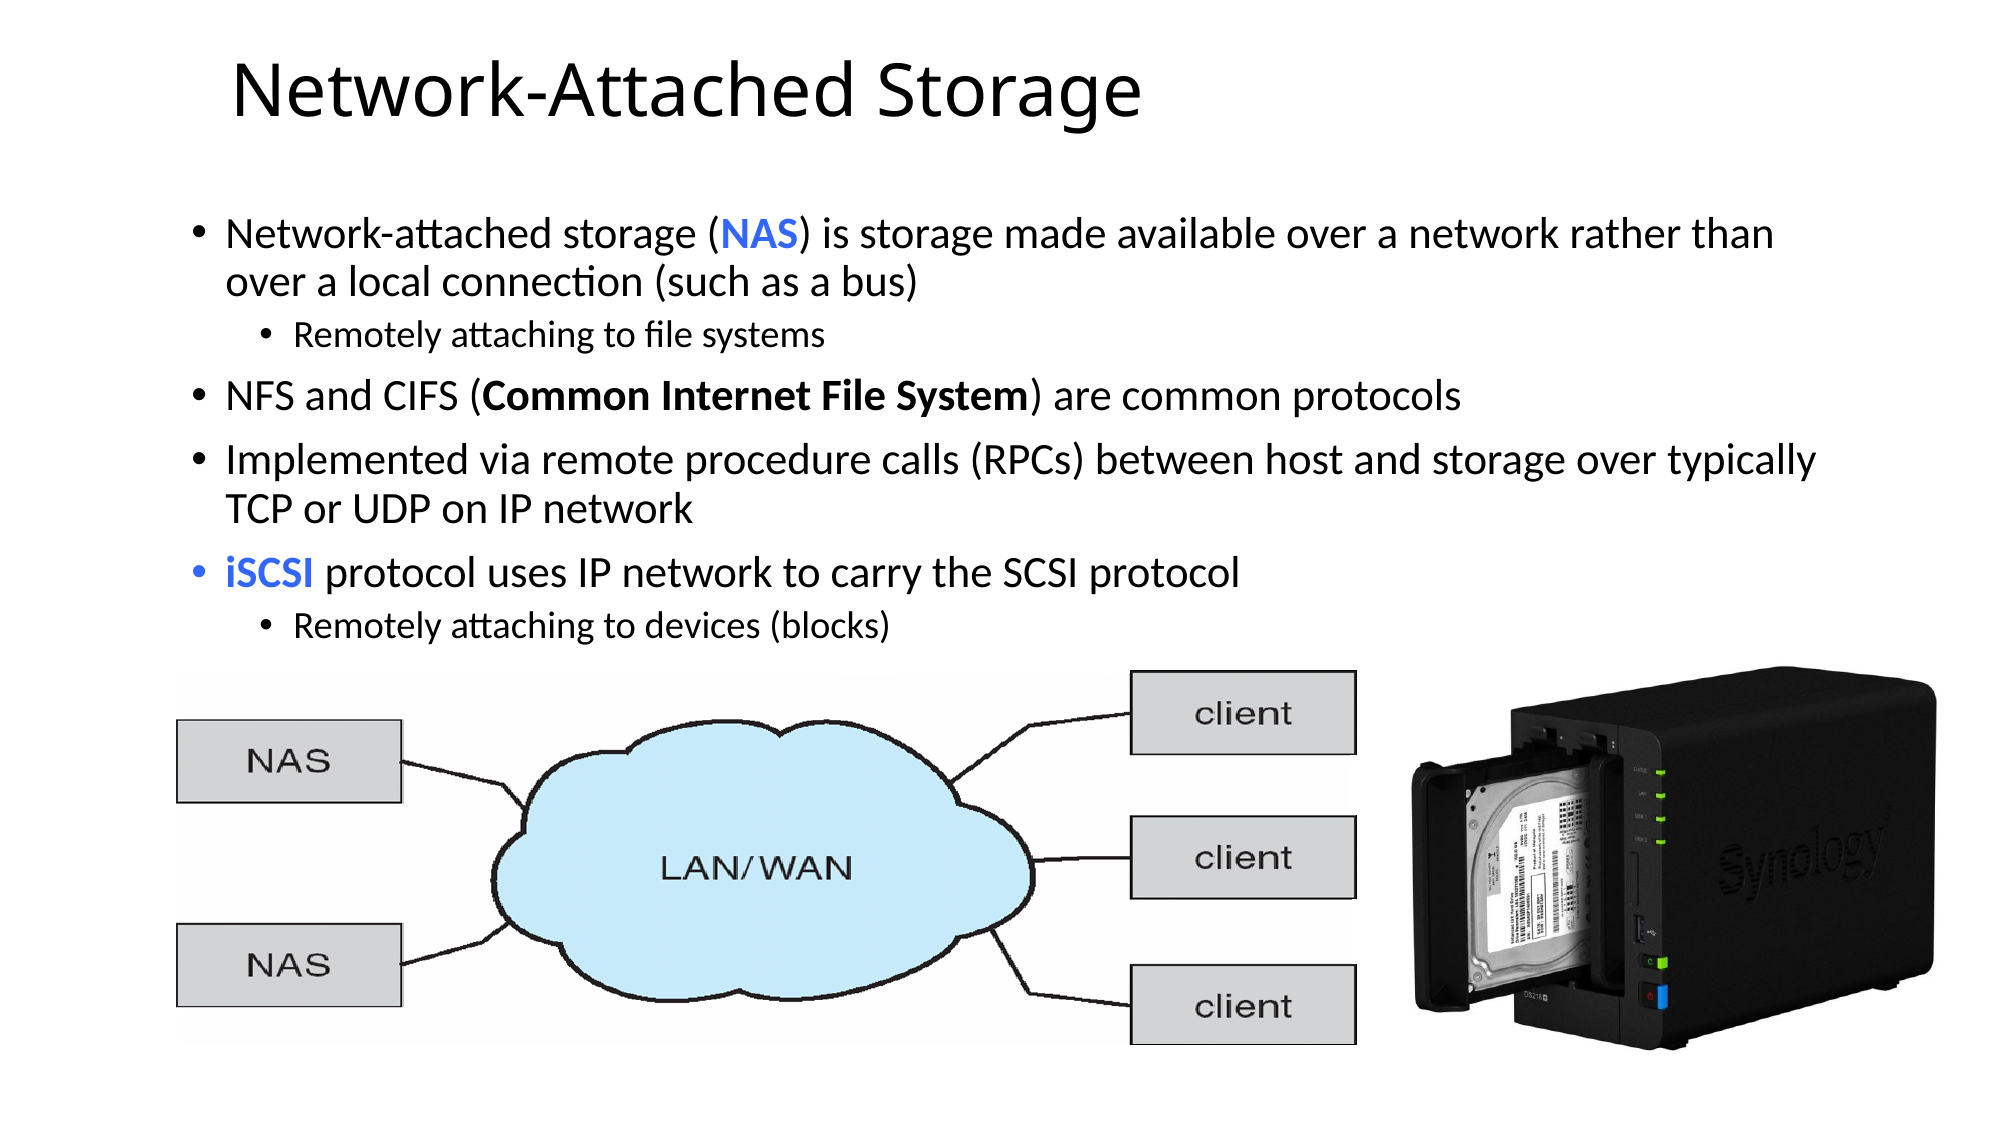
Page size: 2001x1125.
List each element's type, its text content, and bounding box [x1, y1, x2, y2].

picture [176, 669, 1359, 1045]
picture [1408, 656, 1942, 1059]
title Network-Attached Storage [215, 45, 1900, 141]
list Network-attached storage (NAS) is storage made available over a network rather than over a local connection (such as a bus) Remotely attaching to file systems NFS and CIFS (Common Internet File System) are common protocols Implemented via remote procedure calls (RPCs) between host and storage over typically TCP or UDP on IP network iSCSI protocol uses IP network to carry the SCSI protocol Remotely attaching to devices (blocks) [176, 202, 1851, 657]
